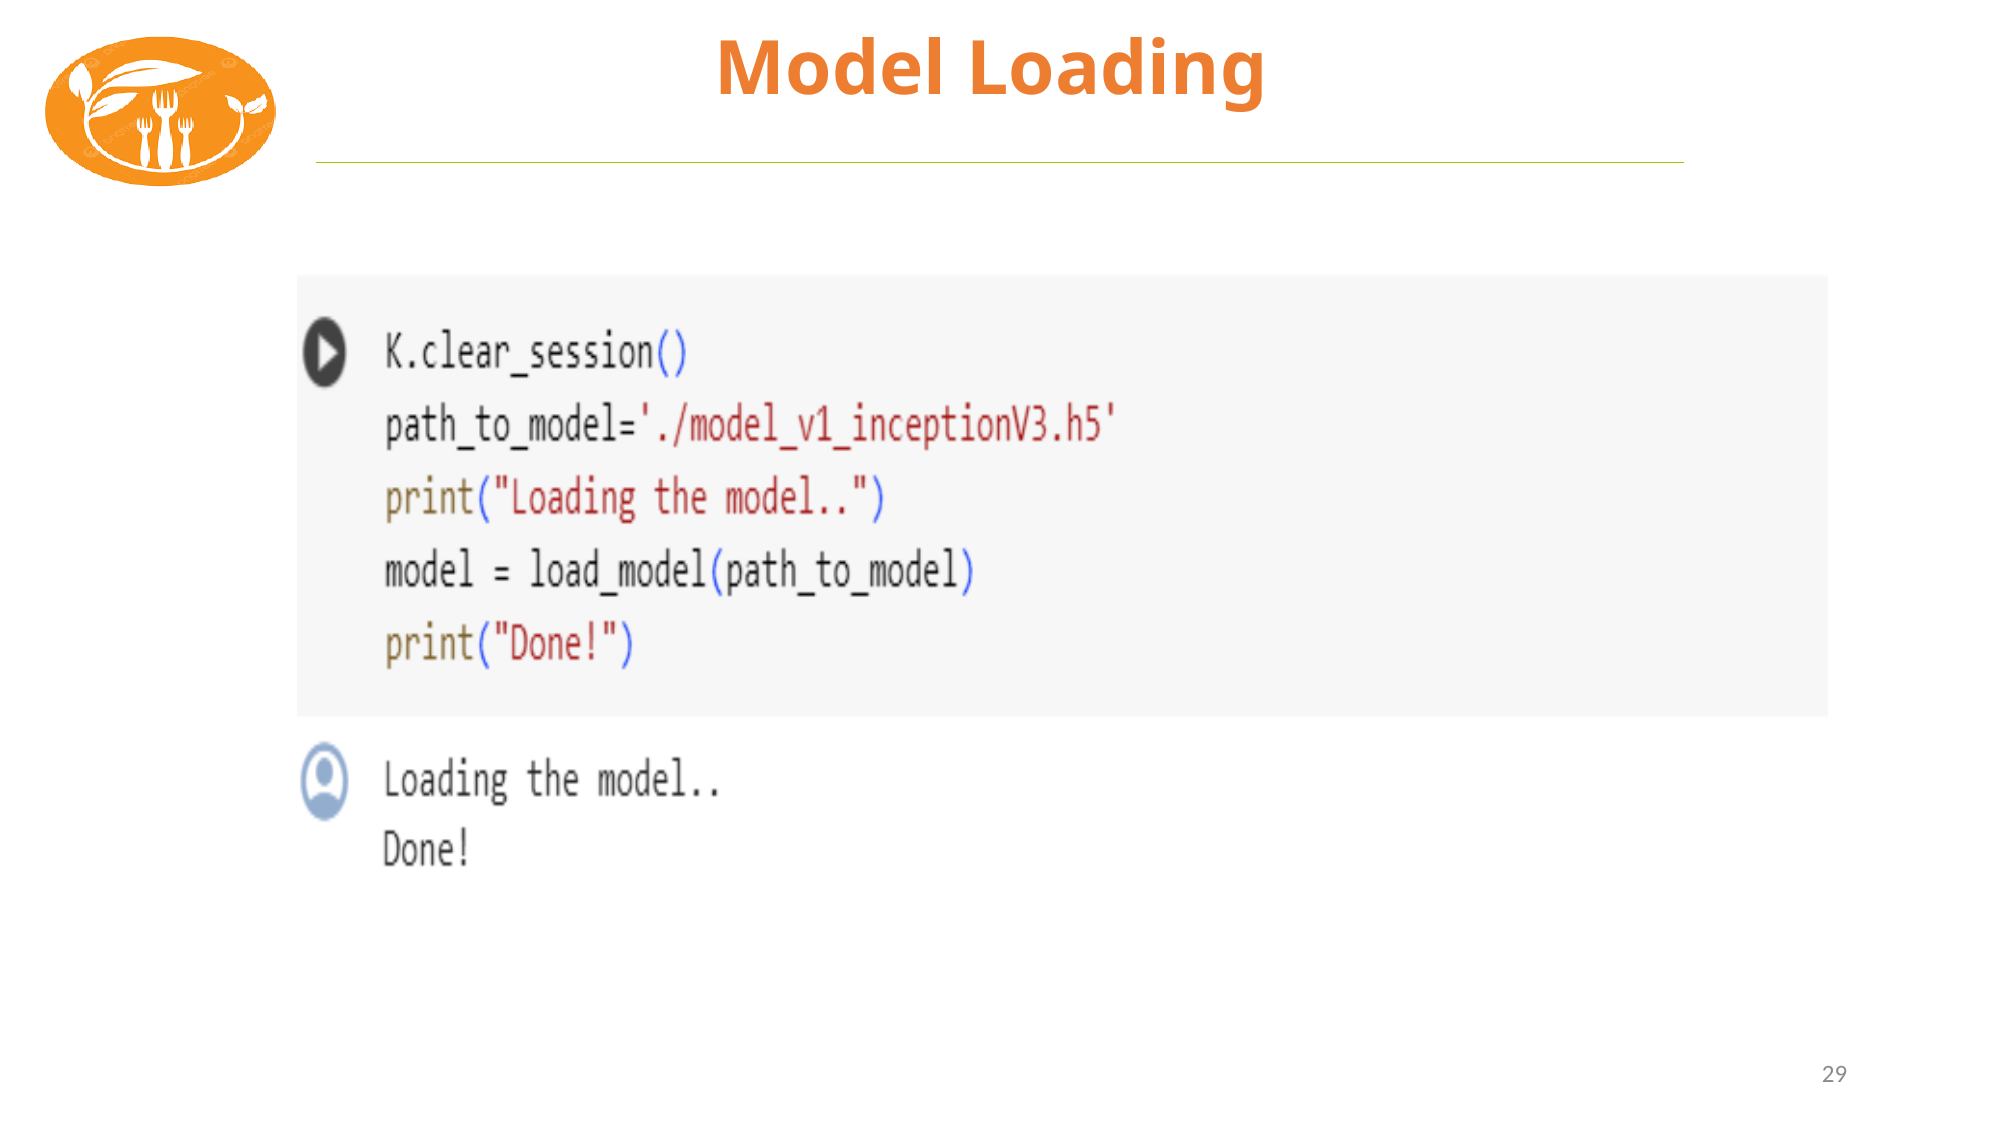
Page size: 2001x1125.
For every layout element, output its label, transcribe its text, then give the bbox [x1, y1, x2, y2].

picture [23, 18, 298, 196]
picture [297, 264, 1828, 930]
text_box Model Loading [298, 22, 1855, 137]
slide_number 29 [1412, 1042, 1863, 1103]
